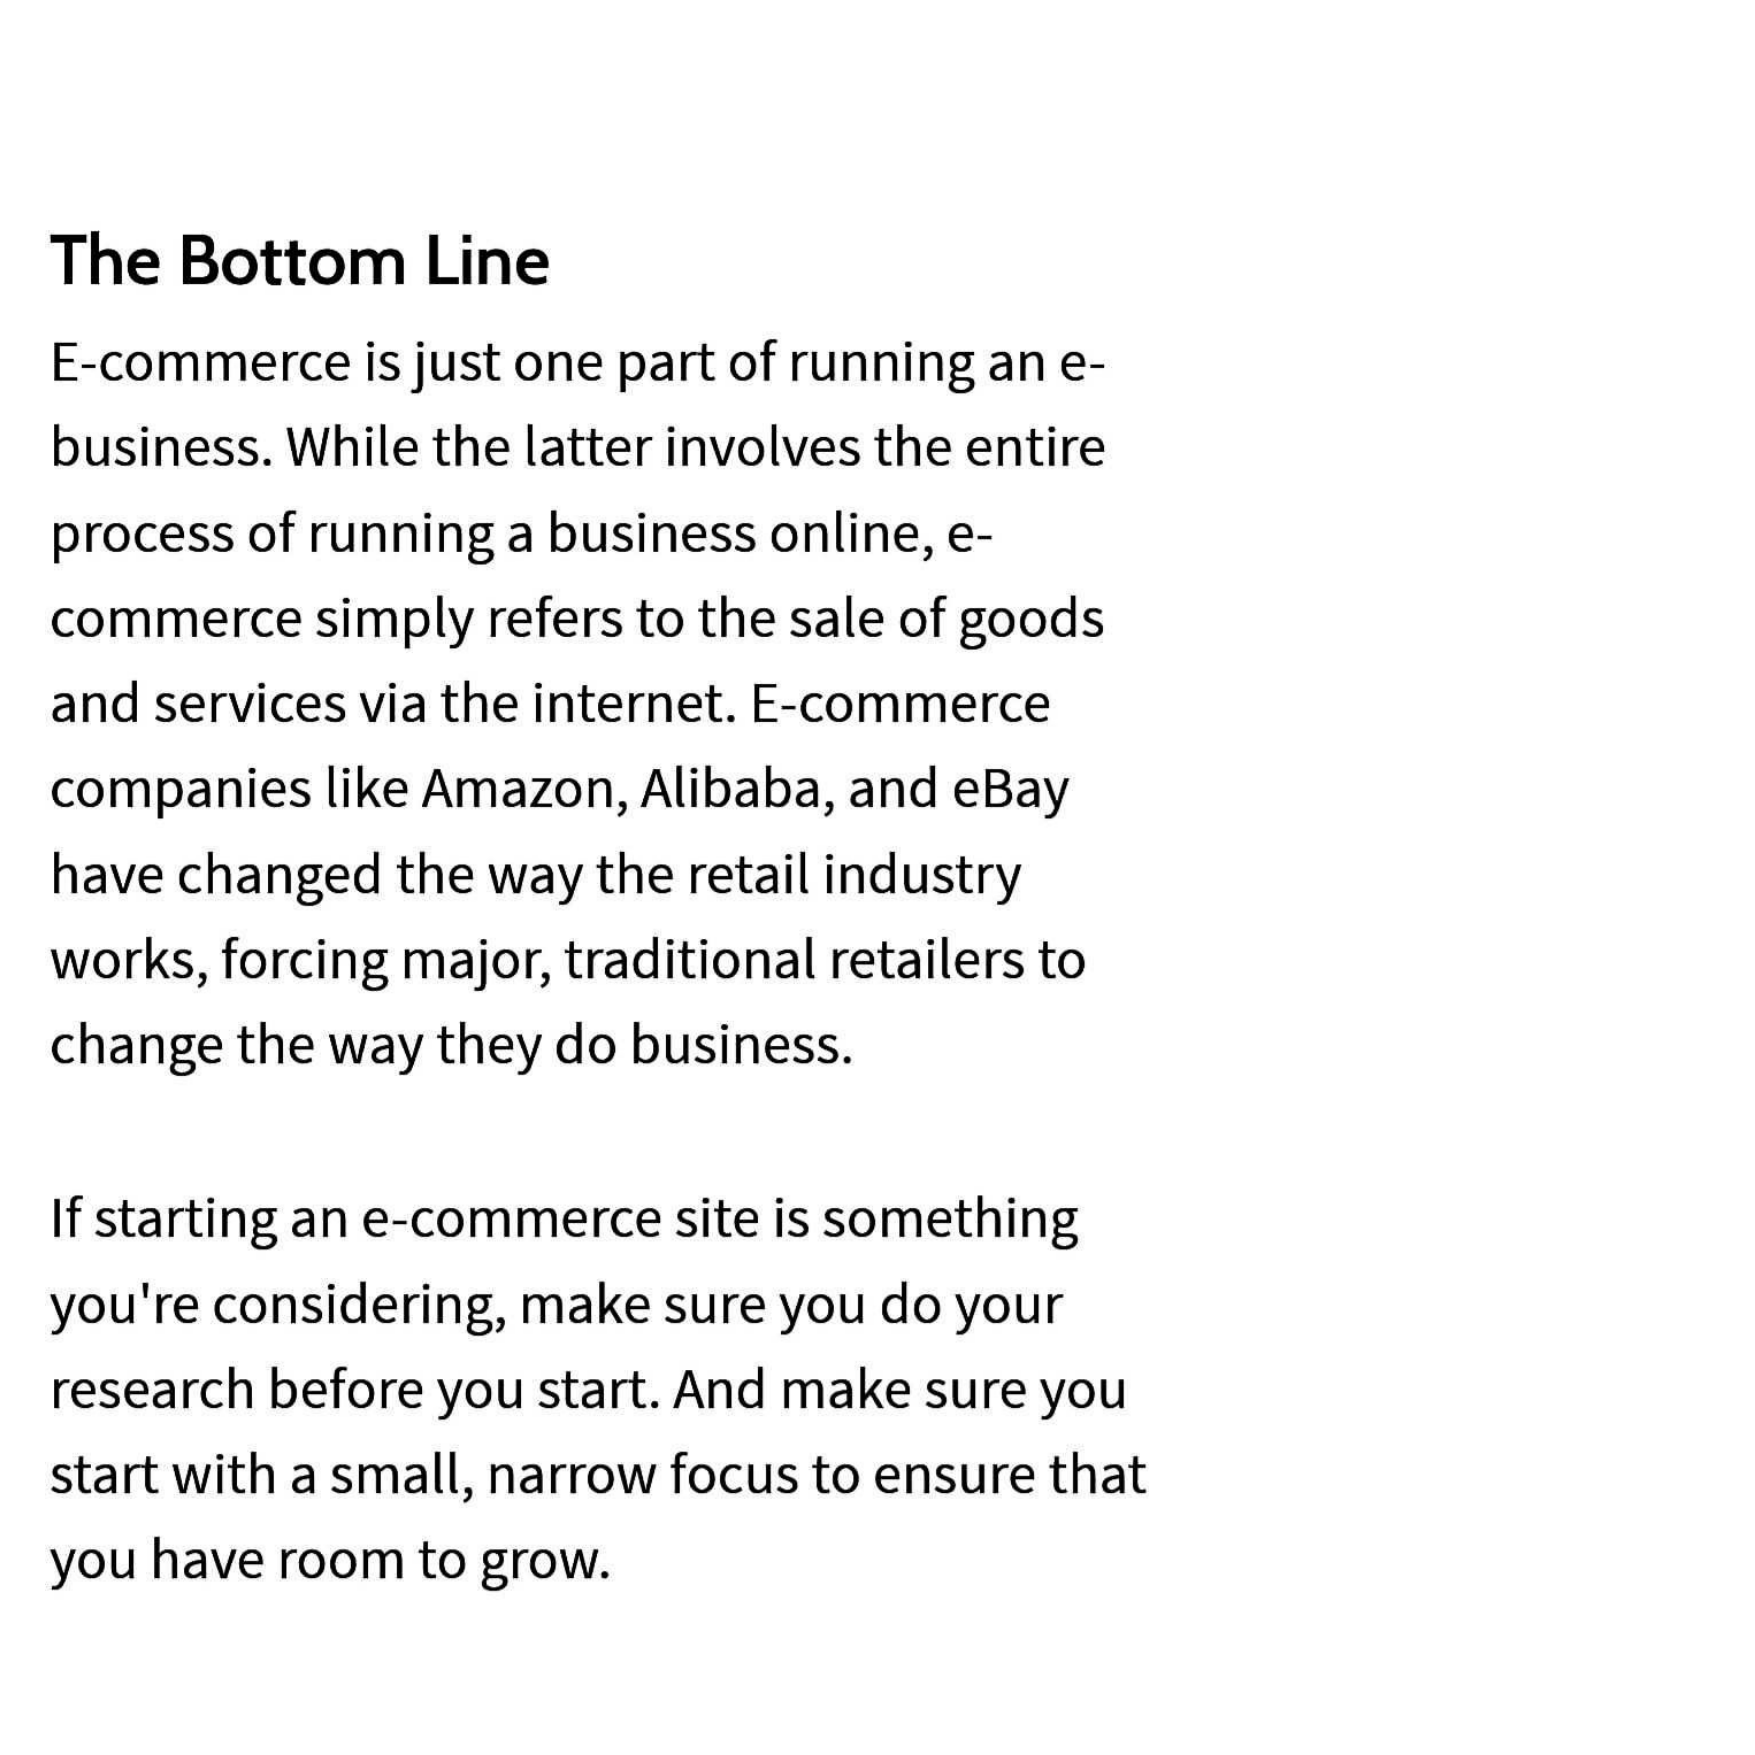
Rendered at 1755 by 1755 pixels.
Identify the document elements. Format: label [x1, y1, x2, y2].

picture [45, 221, 1149, 1601]
